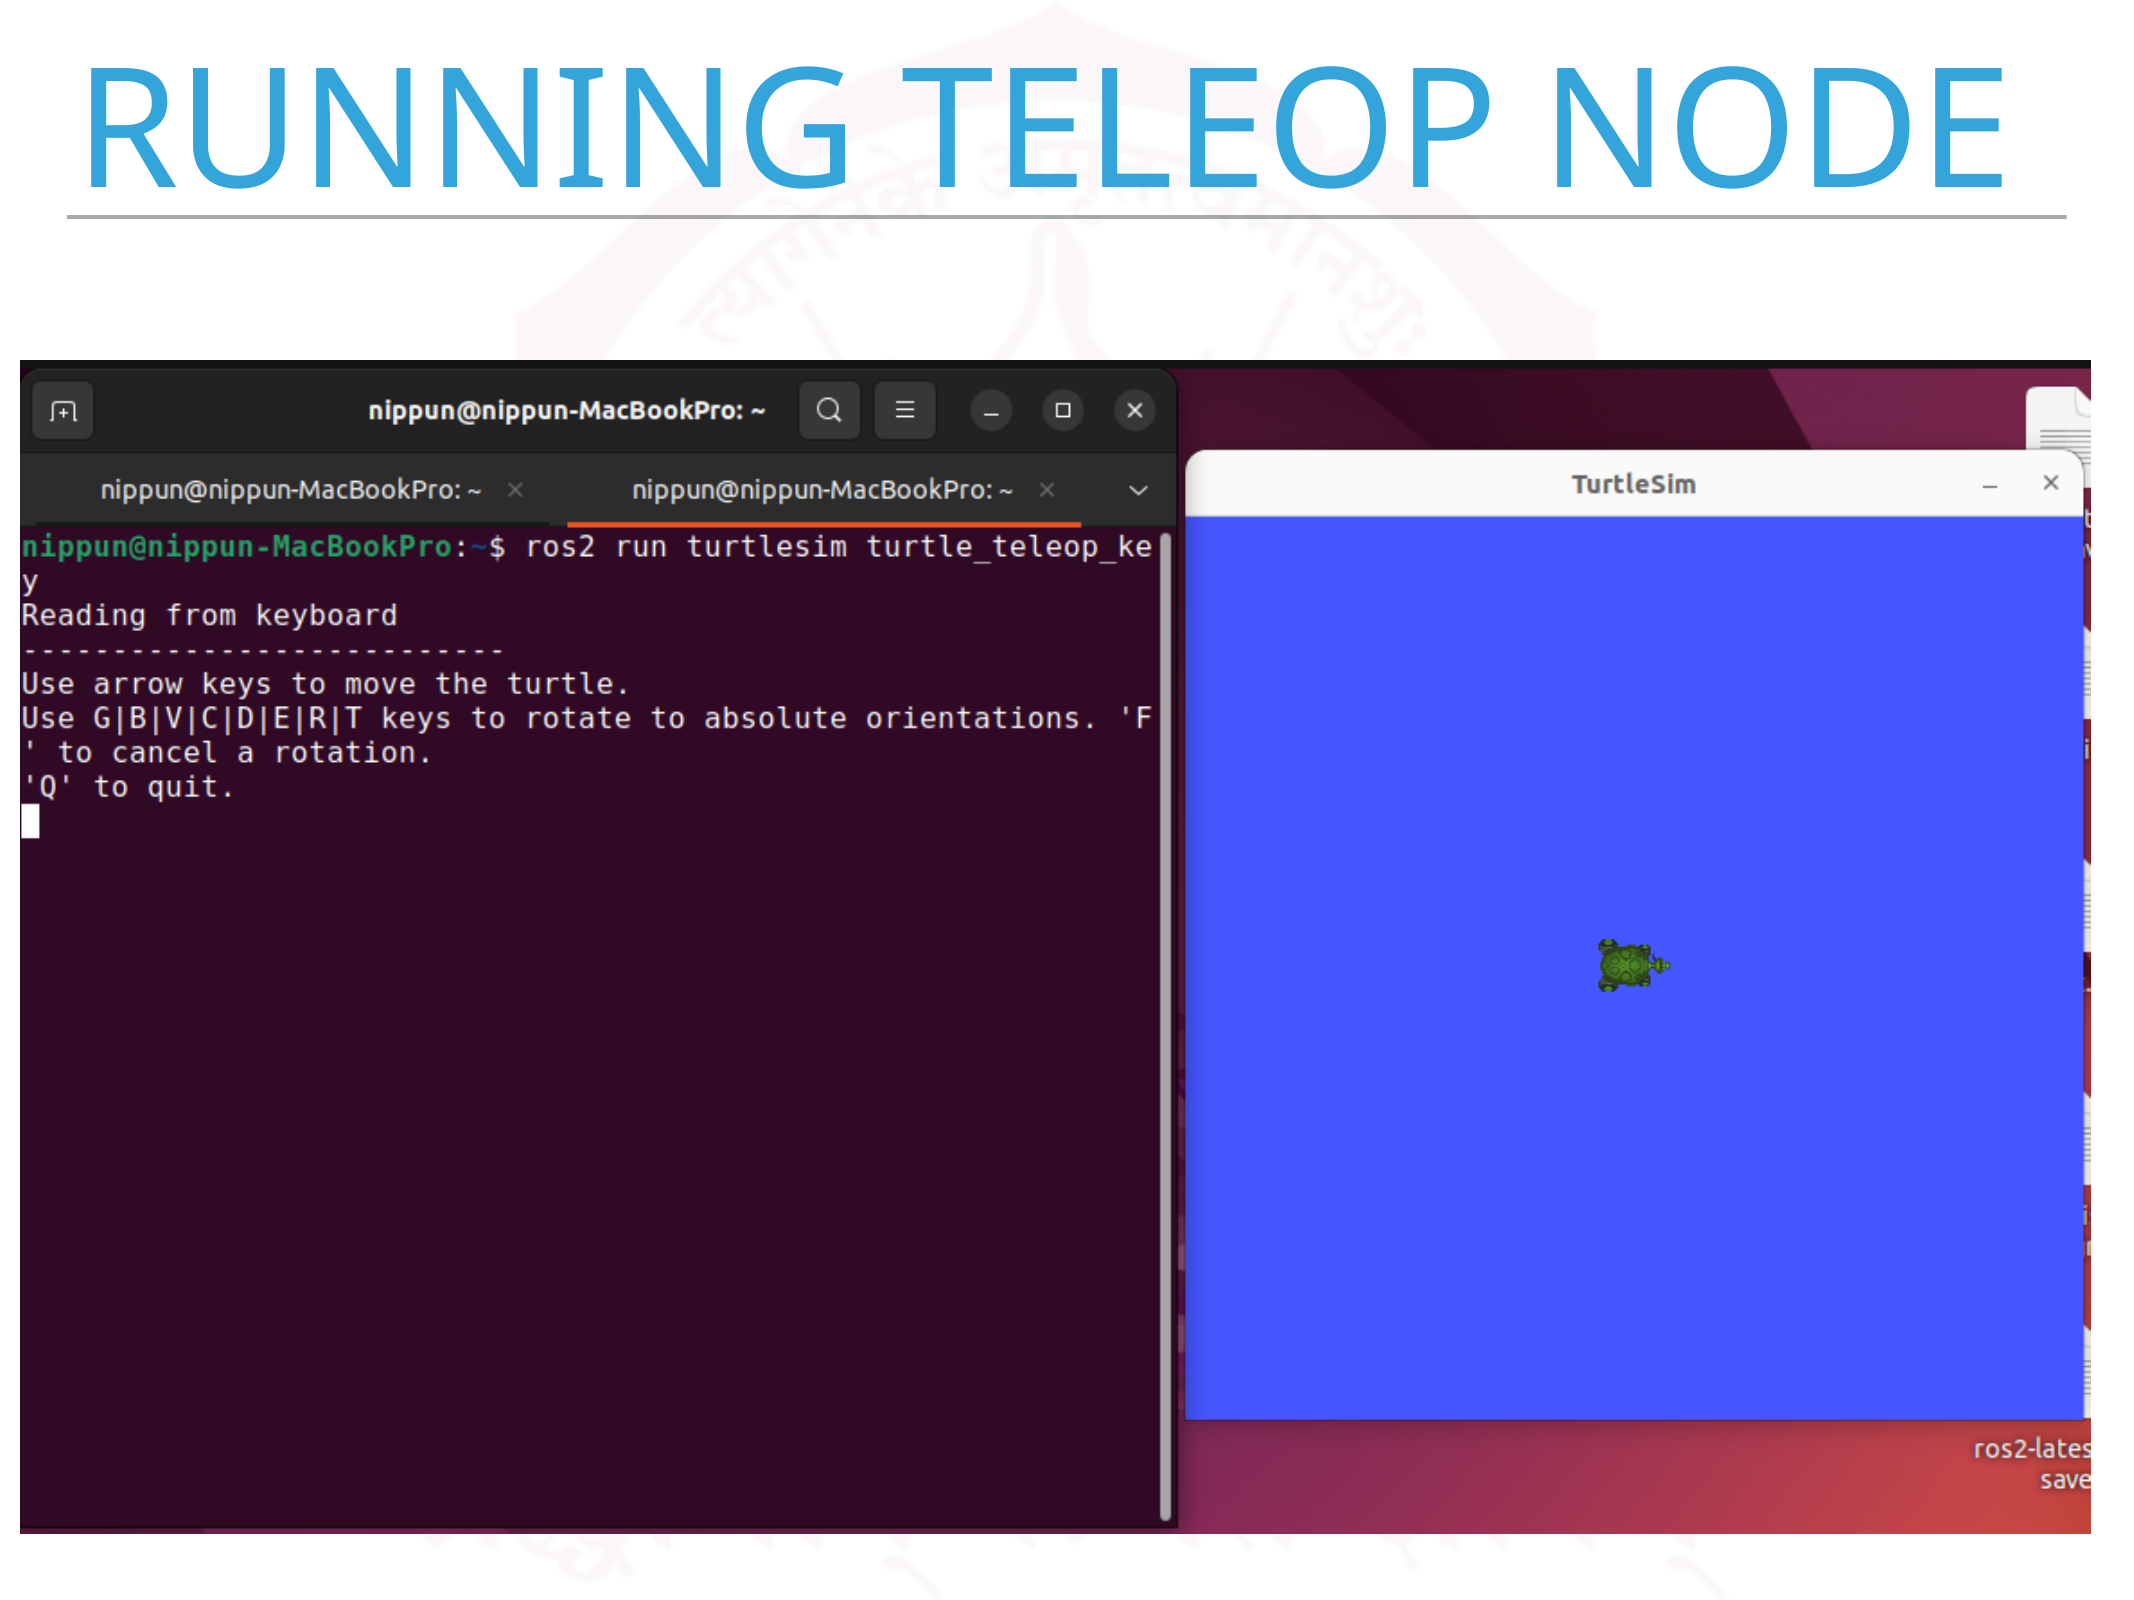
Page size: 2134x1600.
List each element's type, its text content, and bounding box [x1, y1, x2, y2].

picture [20, 360, 2091, 1534]
title Running teleop node [66, 50, 2068, 244]
